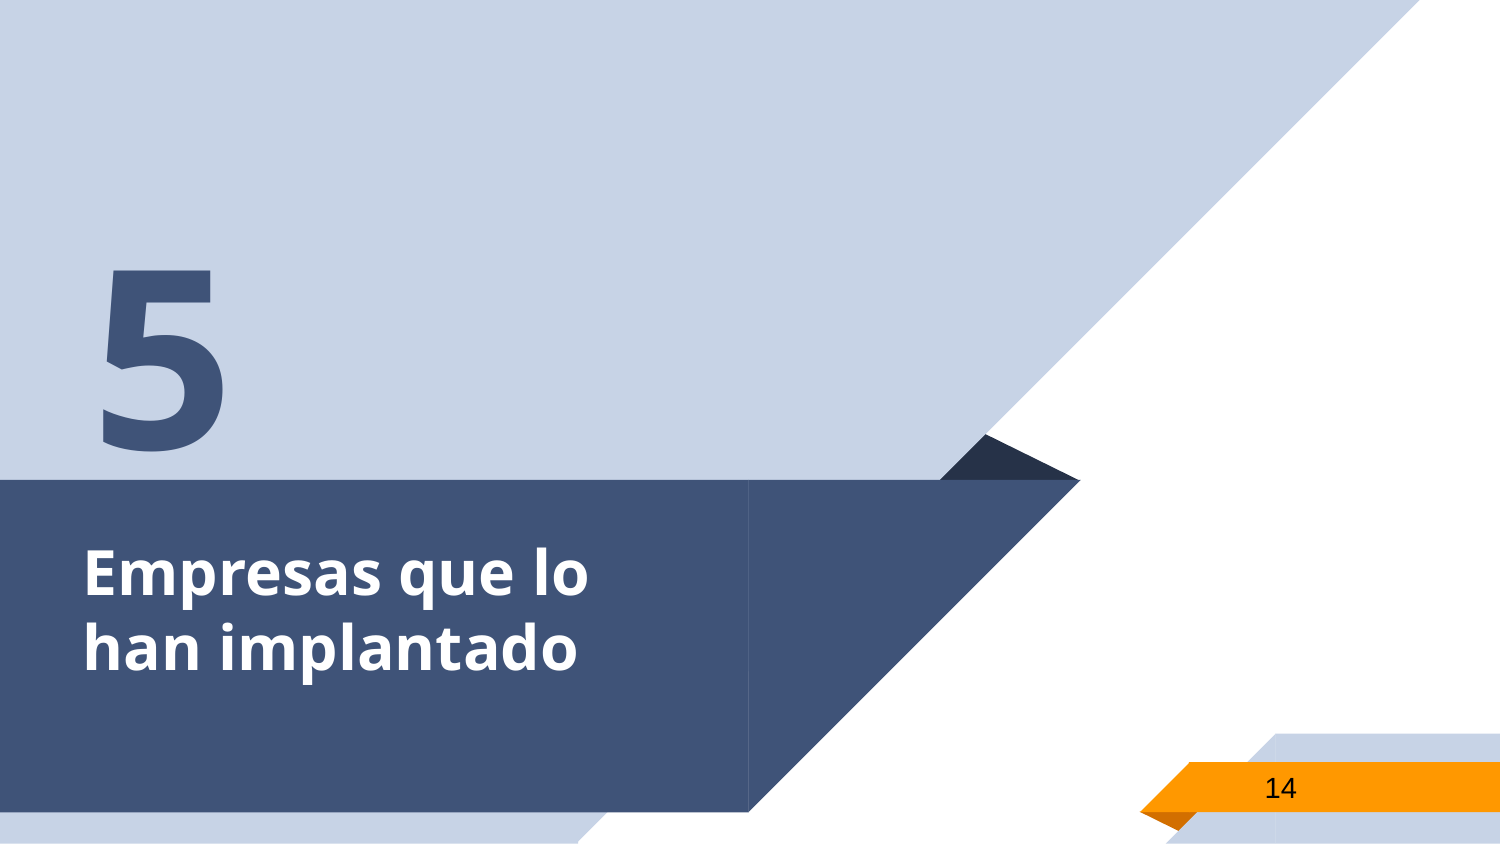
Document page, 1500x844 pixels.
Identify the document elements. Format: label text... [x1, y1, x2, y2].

text_box 5 [76, 0, 434, 515]
title Empresas que lo han implantado [67, 507, 740, 699]
slide_number ‹#› [1249, 760, 1494, 813]
